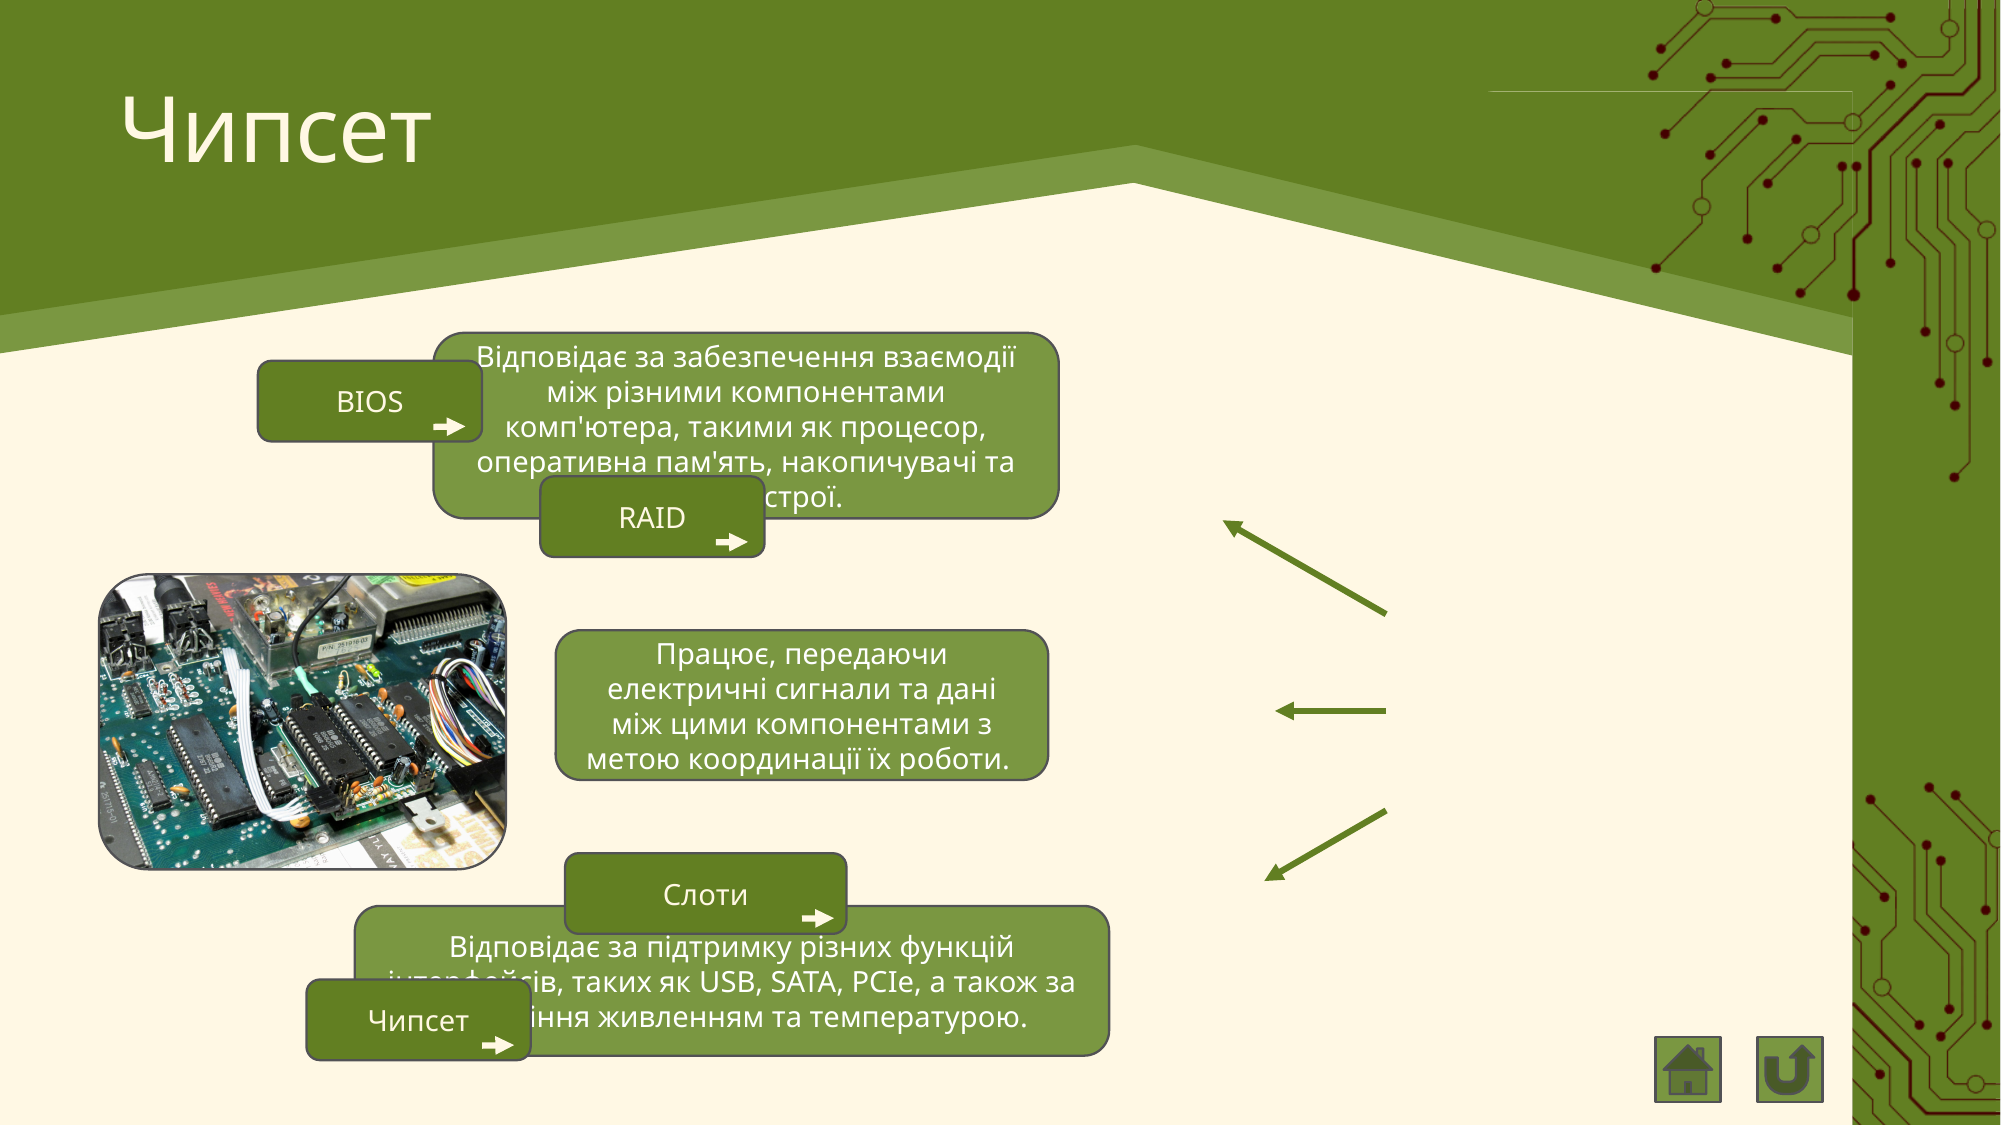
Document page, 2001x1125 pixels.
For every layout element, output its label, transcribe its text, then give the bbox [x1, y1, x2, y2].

text_box Чипсет [305, 978, 532, 1062]
text_box Відповідає за забезпечення взаємодії між різними компонентами комп'ютера, такими як процесор, оперативна пам'ять, накопичувачі та інші пристрої. [432, 331, 1060, 520]
text_box [97, 573, 508, 871]
text_box Слоти [563, 852, 848, 935]
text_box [1263, 810, 1387, 882]
text_box Працює, передаючи електричні сигнали та дані між цими компонентами з метою координації їх роботи. [554, 629, 1050, 782]
text_box BIOS [256, 359, 484, 443]
title Чипсет [103, 30, 1797, 191]
picture [1428, 1, 2001, 1125]
text_box RAID [539, 475, 766, 559]
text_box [1222, 520, 1387, 615]
text_box Відповідає за підтримку різних функцій інтерфейсів, таких як USB, SATA, PCIe, а також за управління живленням та температурою. [353, 904, 1111, 1057]
